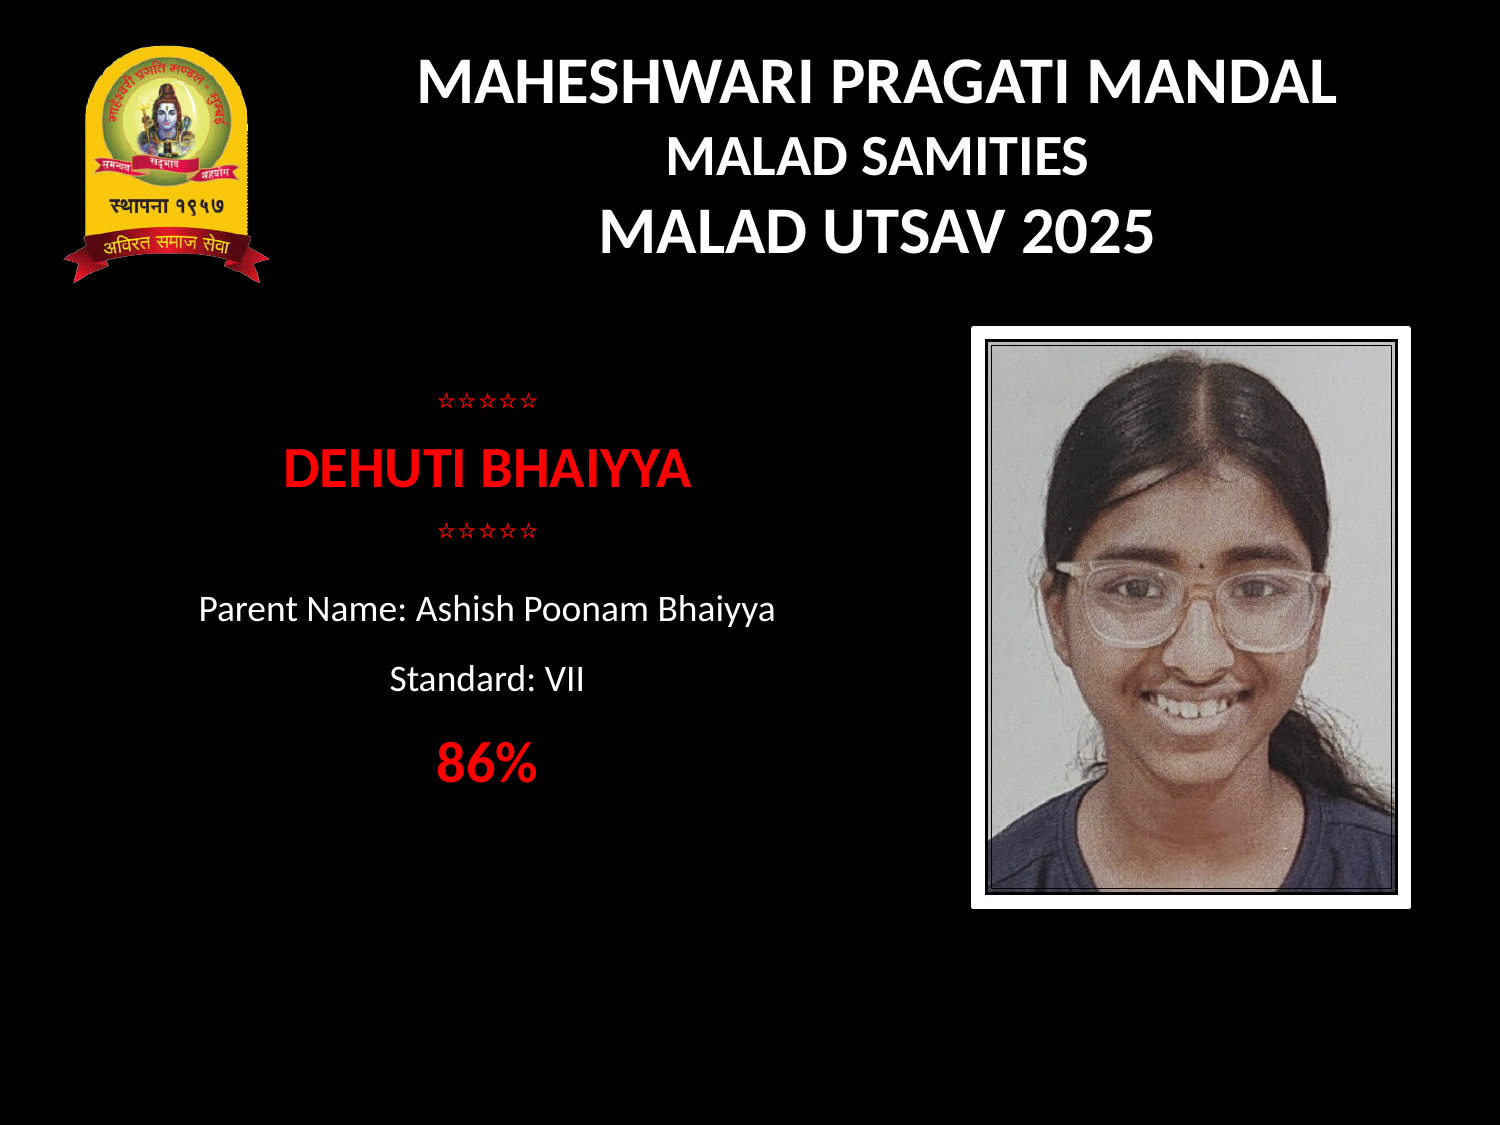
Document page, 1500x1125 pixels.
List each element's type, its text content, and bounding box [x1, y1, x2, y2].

picture [29, 29, 297, 301]
picture [974, 329, 1408, 907]
text_box ⭐⭐⭐⭐⭐ DEHUTI BHAIYYA ⭐⭐⭐⭐⭐ Parent Name: Ashish Poonam Bhaiyya Standard: VII 86% [74, 374, 900, 802]
text_box MAHESHWARI PRAGATI MANDAL MALAD SAMITIES MALAD UTSAV 2025 [401, 29, 1354, 275]
